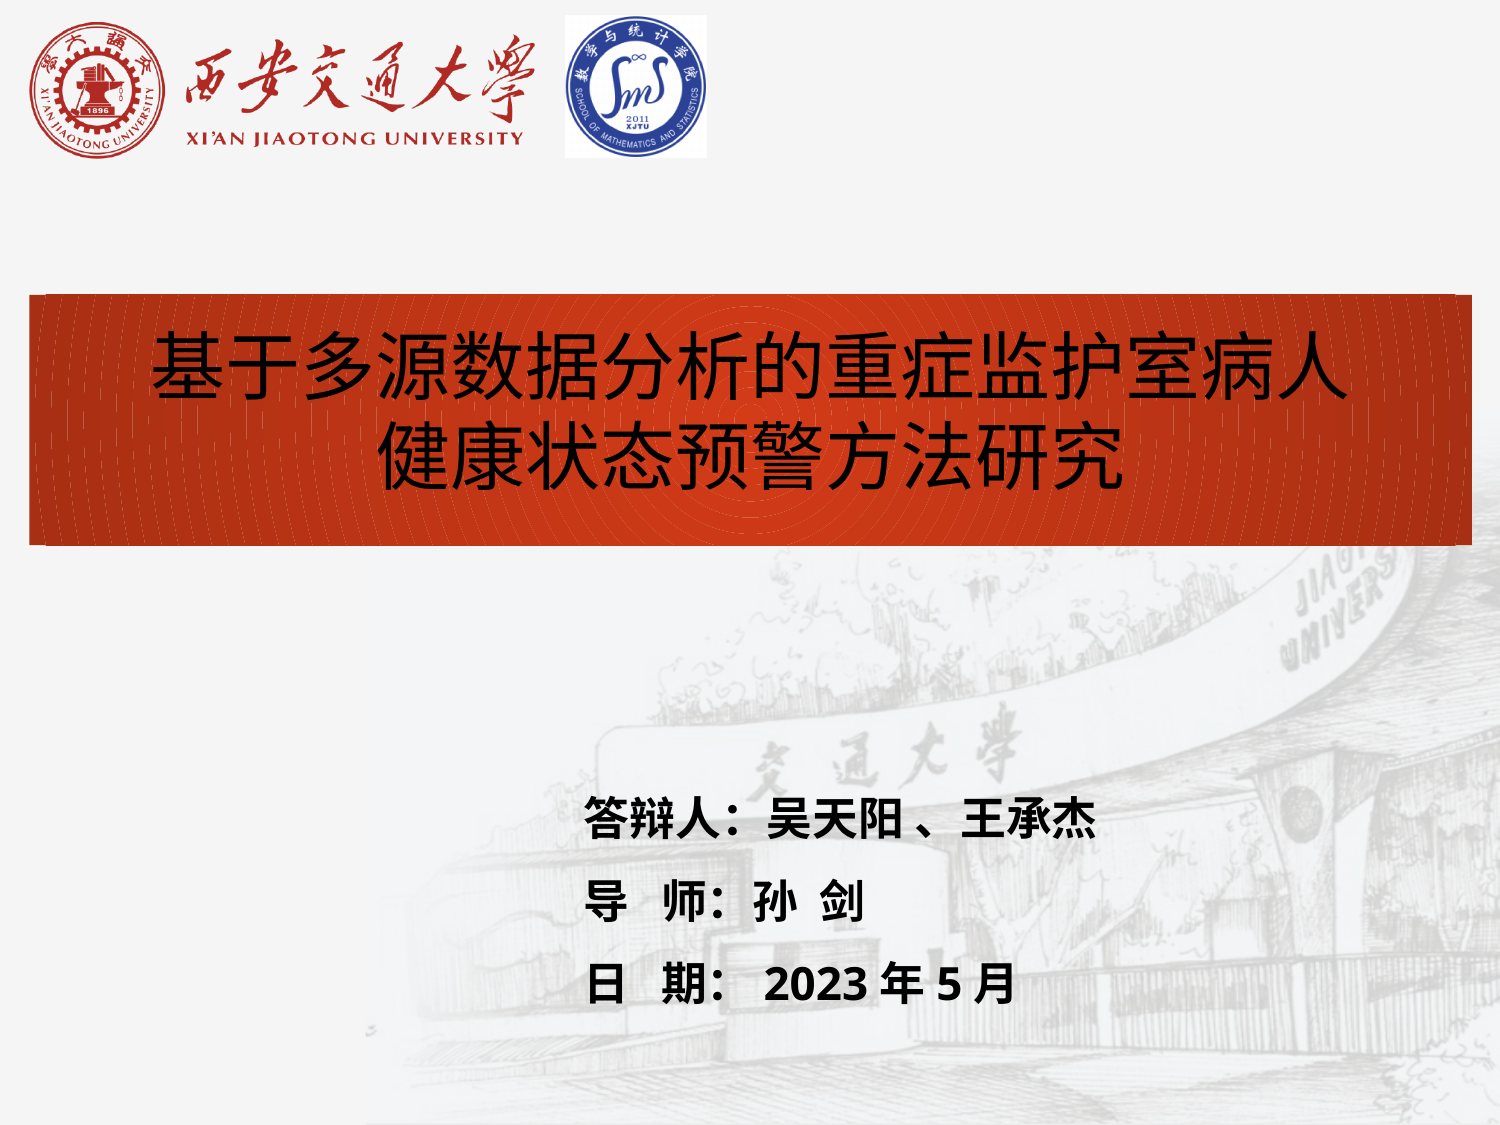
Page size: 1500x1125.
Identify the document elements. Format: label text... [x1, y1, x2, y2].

picture [29, 22, 554, 164]
text_box 答辩人：吴天阳 、王承杰 导 师：孙 剑 日 期：2023年5月 [569, 755, 1124, 1100]
picture [565, 15, 707, 158]
text_box 基于多源数据分析的重症监护室病人 健康状态预警方法研究 [120, 312, 1380, 645]
